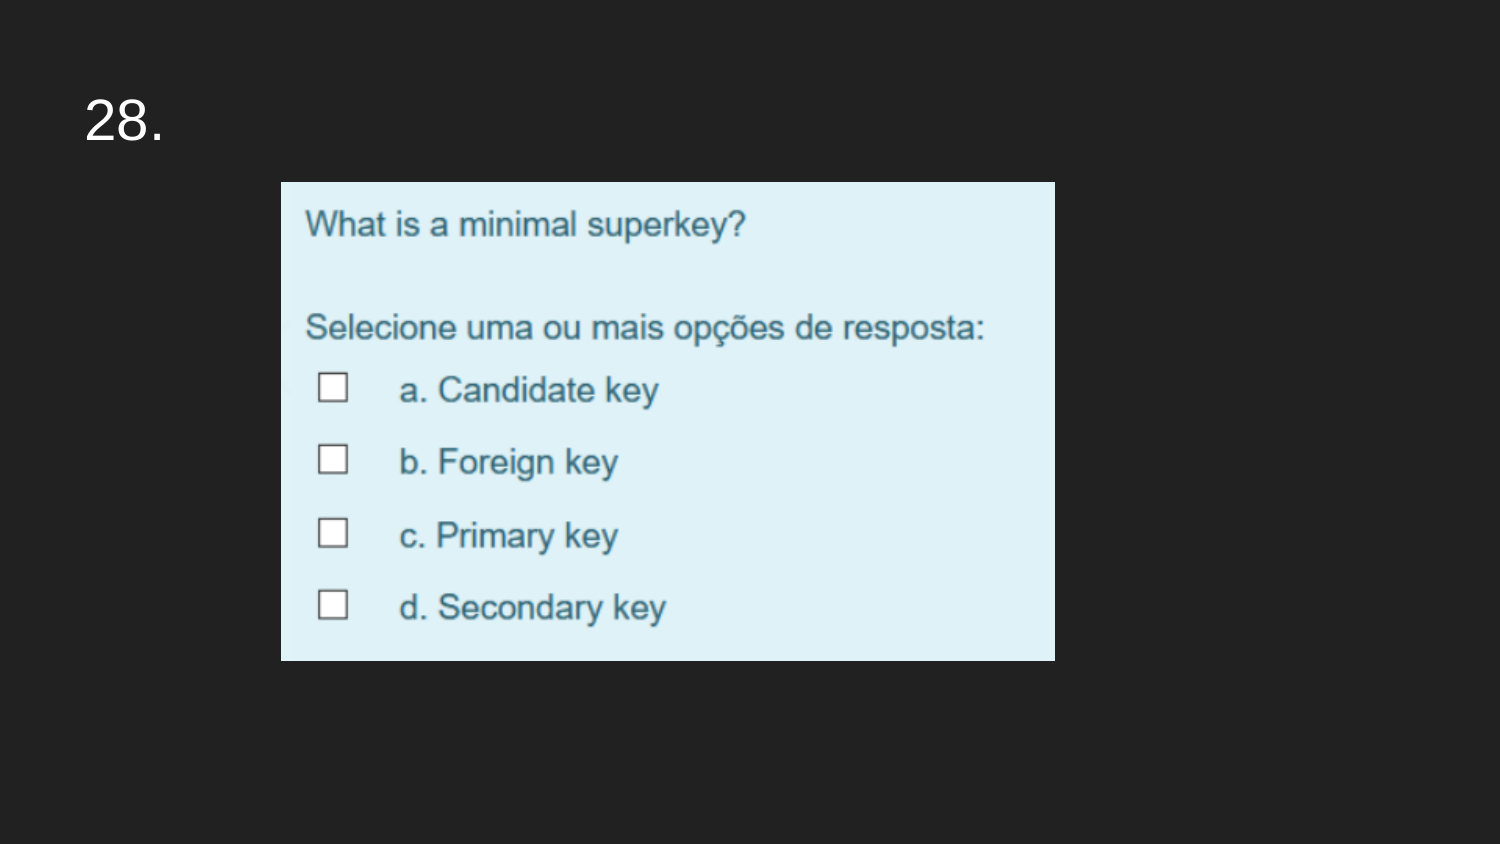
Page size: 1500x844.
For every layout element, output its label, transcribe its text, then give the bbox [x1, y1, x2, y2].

picture [281, 182, 1056, 662]
text_box 28. [69, 67, 282, 241]
